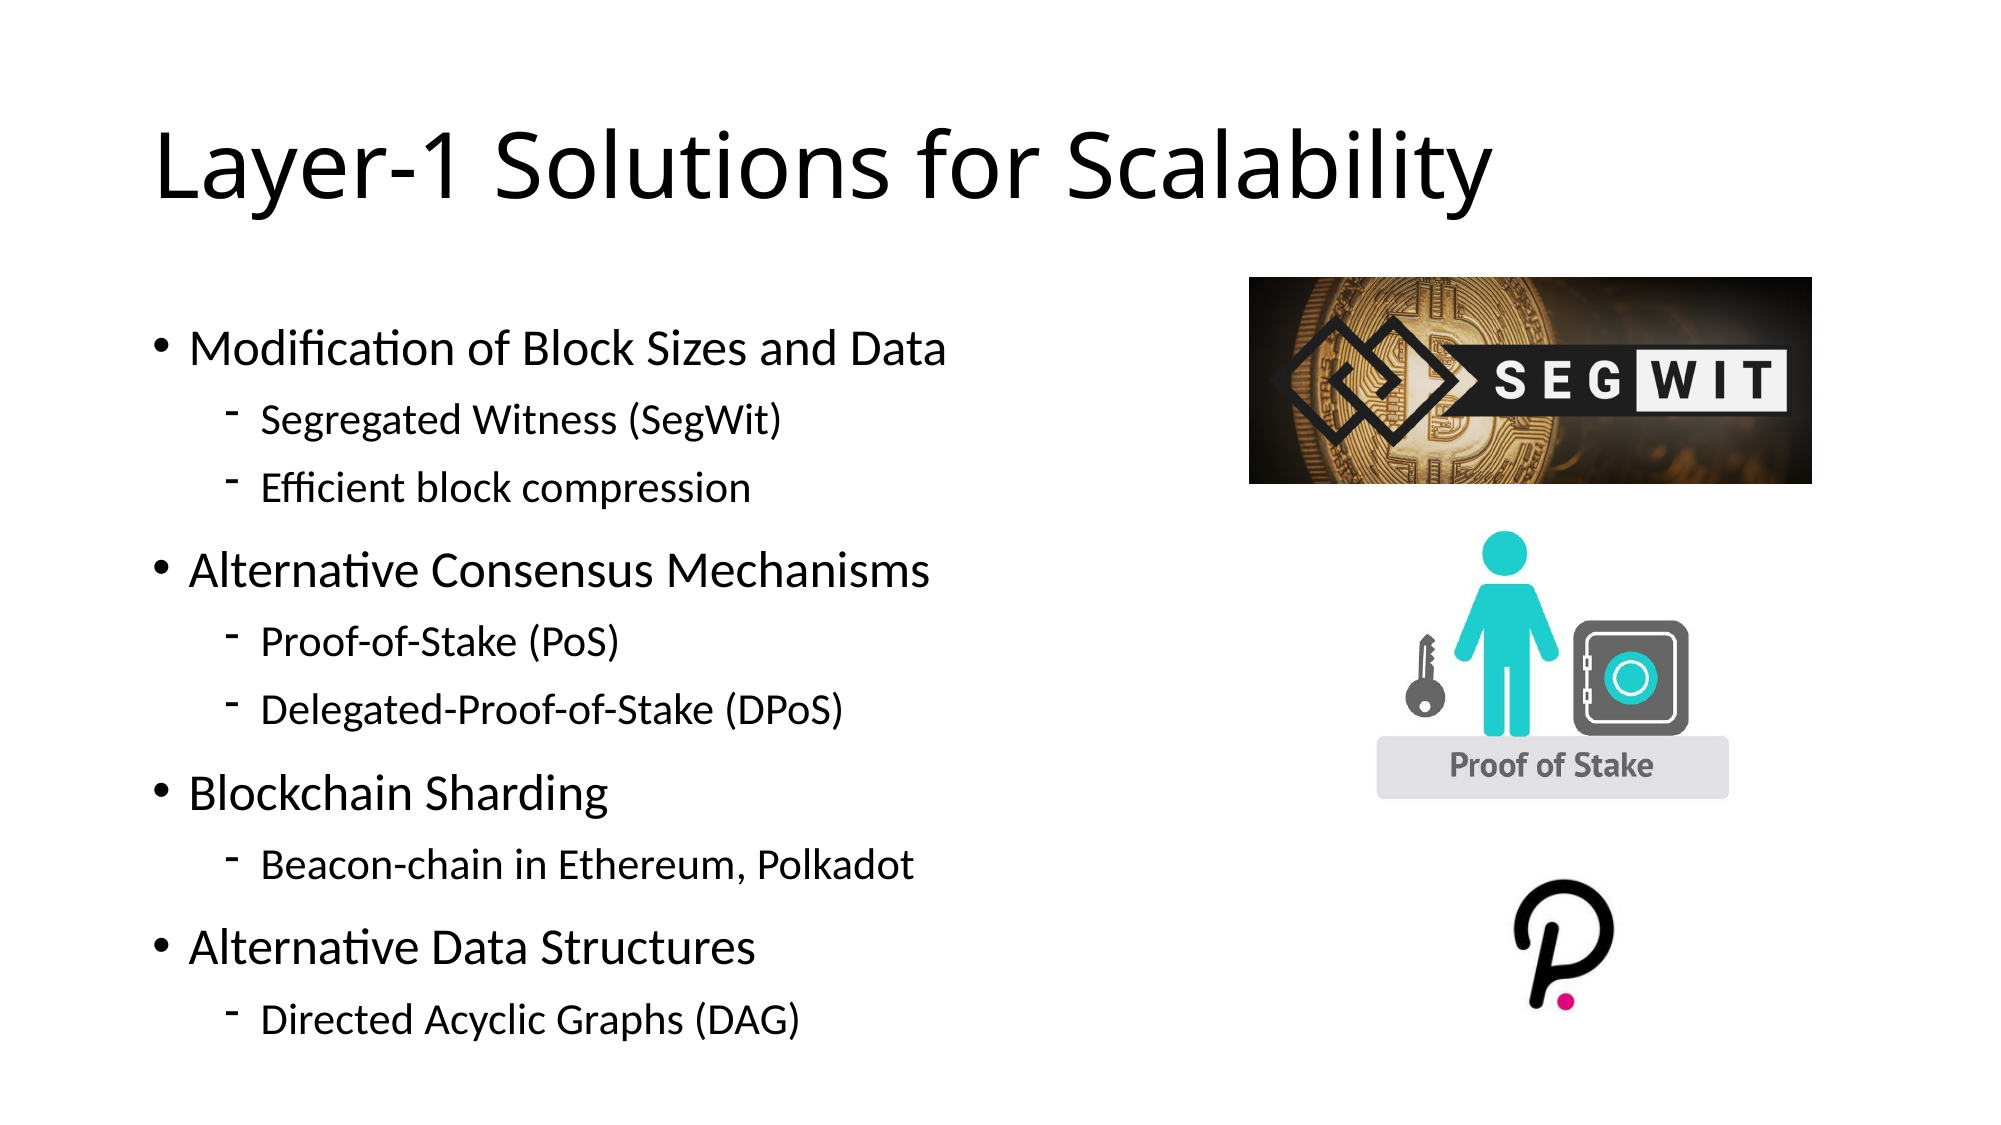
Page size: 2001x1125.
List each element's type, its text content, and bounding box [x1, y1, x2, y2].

title Layer-1 Solutions for Scalability [137, 59, 1863, 278]
picture [1249, 277, 1812, 484]
list Modification of Block Sizes and Data Segregated Witness (SegWit) Efficient block compression Alternative Consensus Mechanisms Proof-of-Stake (PoS) Delegated-Proof-of-Stake (DPoS) Blockchain Sharding Beacon-chain in Ethereum, Polkadot Alternative Data Structures Directed Acyclic Graphs (DAG) [137, 299, 1863, 1057]
picture [1452, 834, 1676, 1057]
picture [1365, 494, 1742, 815]
